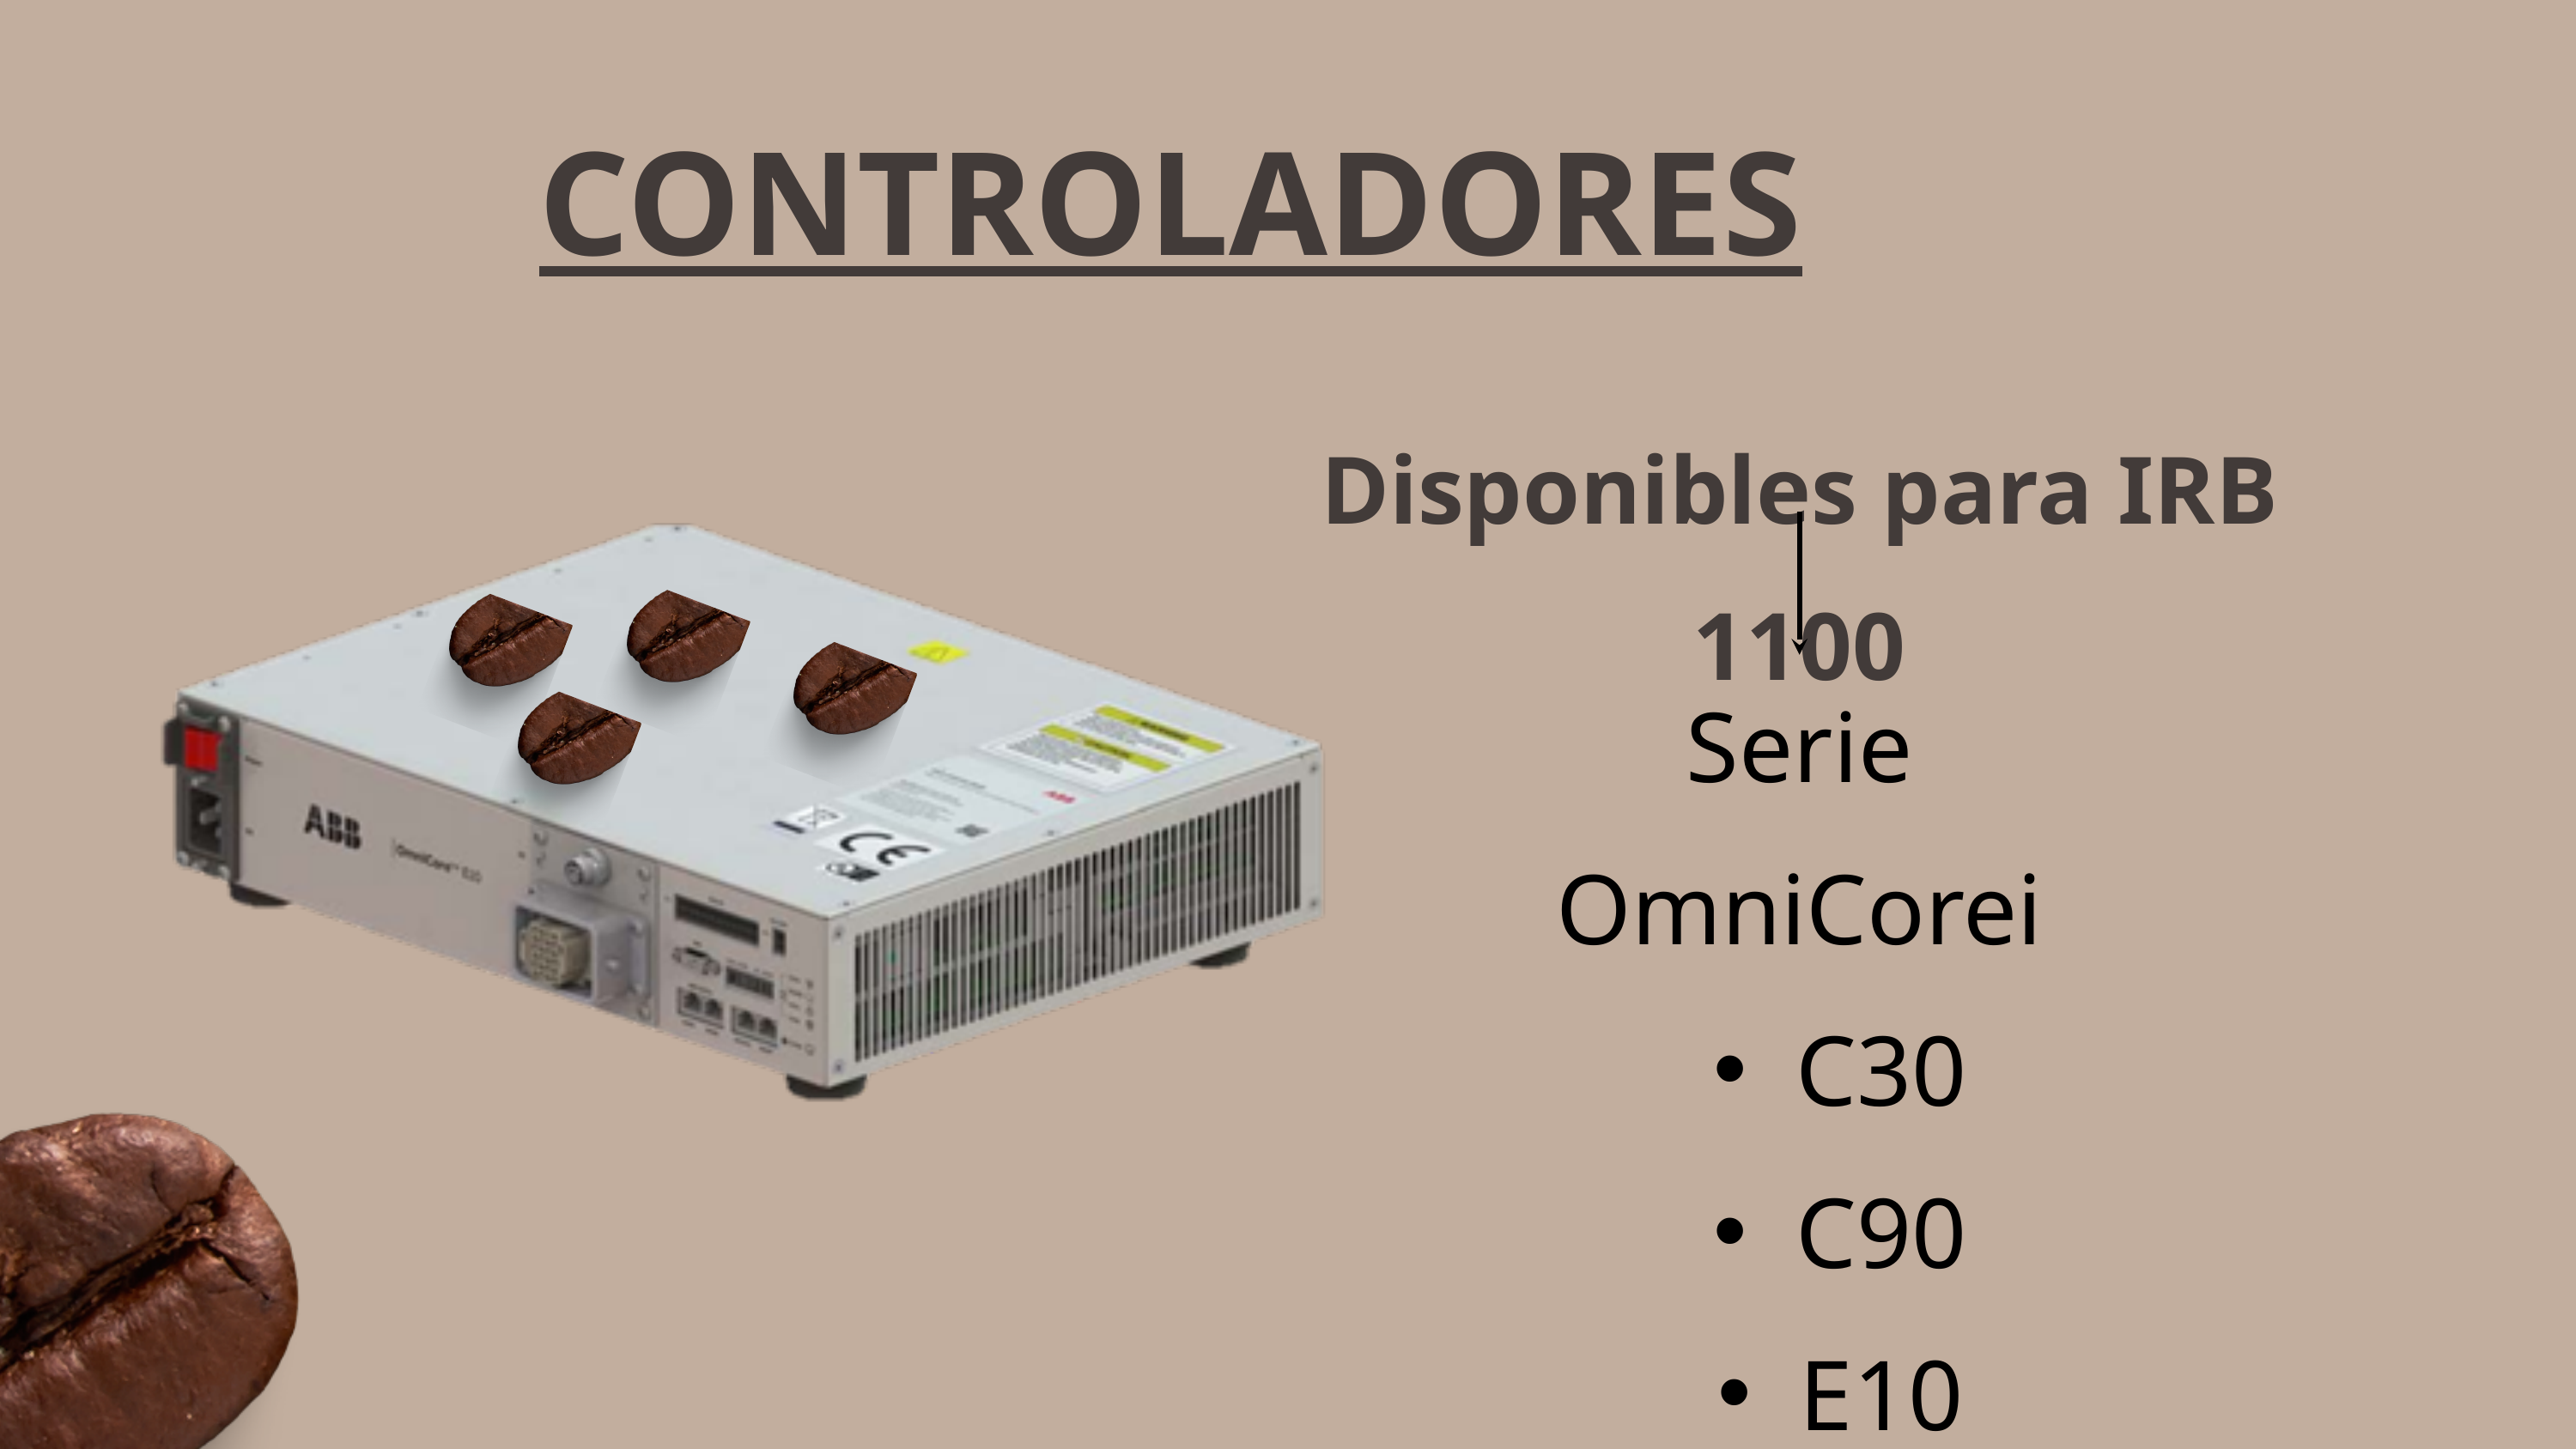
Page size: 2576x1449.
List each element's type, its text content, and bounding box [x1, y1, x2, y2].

text_box Disponibles para IRB 1100 [1204, 386, 2396, 700]
text_box CONTROLADORES [302, 98, 2039, 284]
text_box [594, 579, 751, 746]
text_box [485, 682, 642, 848]
text_box [0, 1110, 302, 1449]
text_box [416, 584, 574, 743]
text_box [761, 632, 918, 798]
text_box [0, 456, 1431, 1198]
text_box Serie OmniCorei C30 C90 E10 [1431, 640, 2167, 1449]
